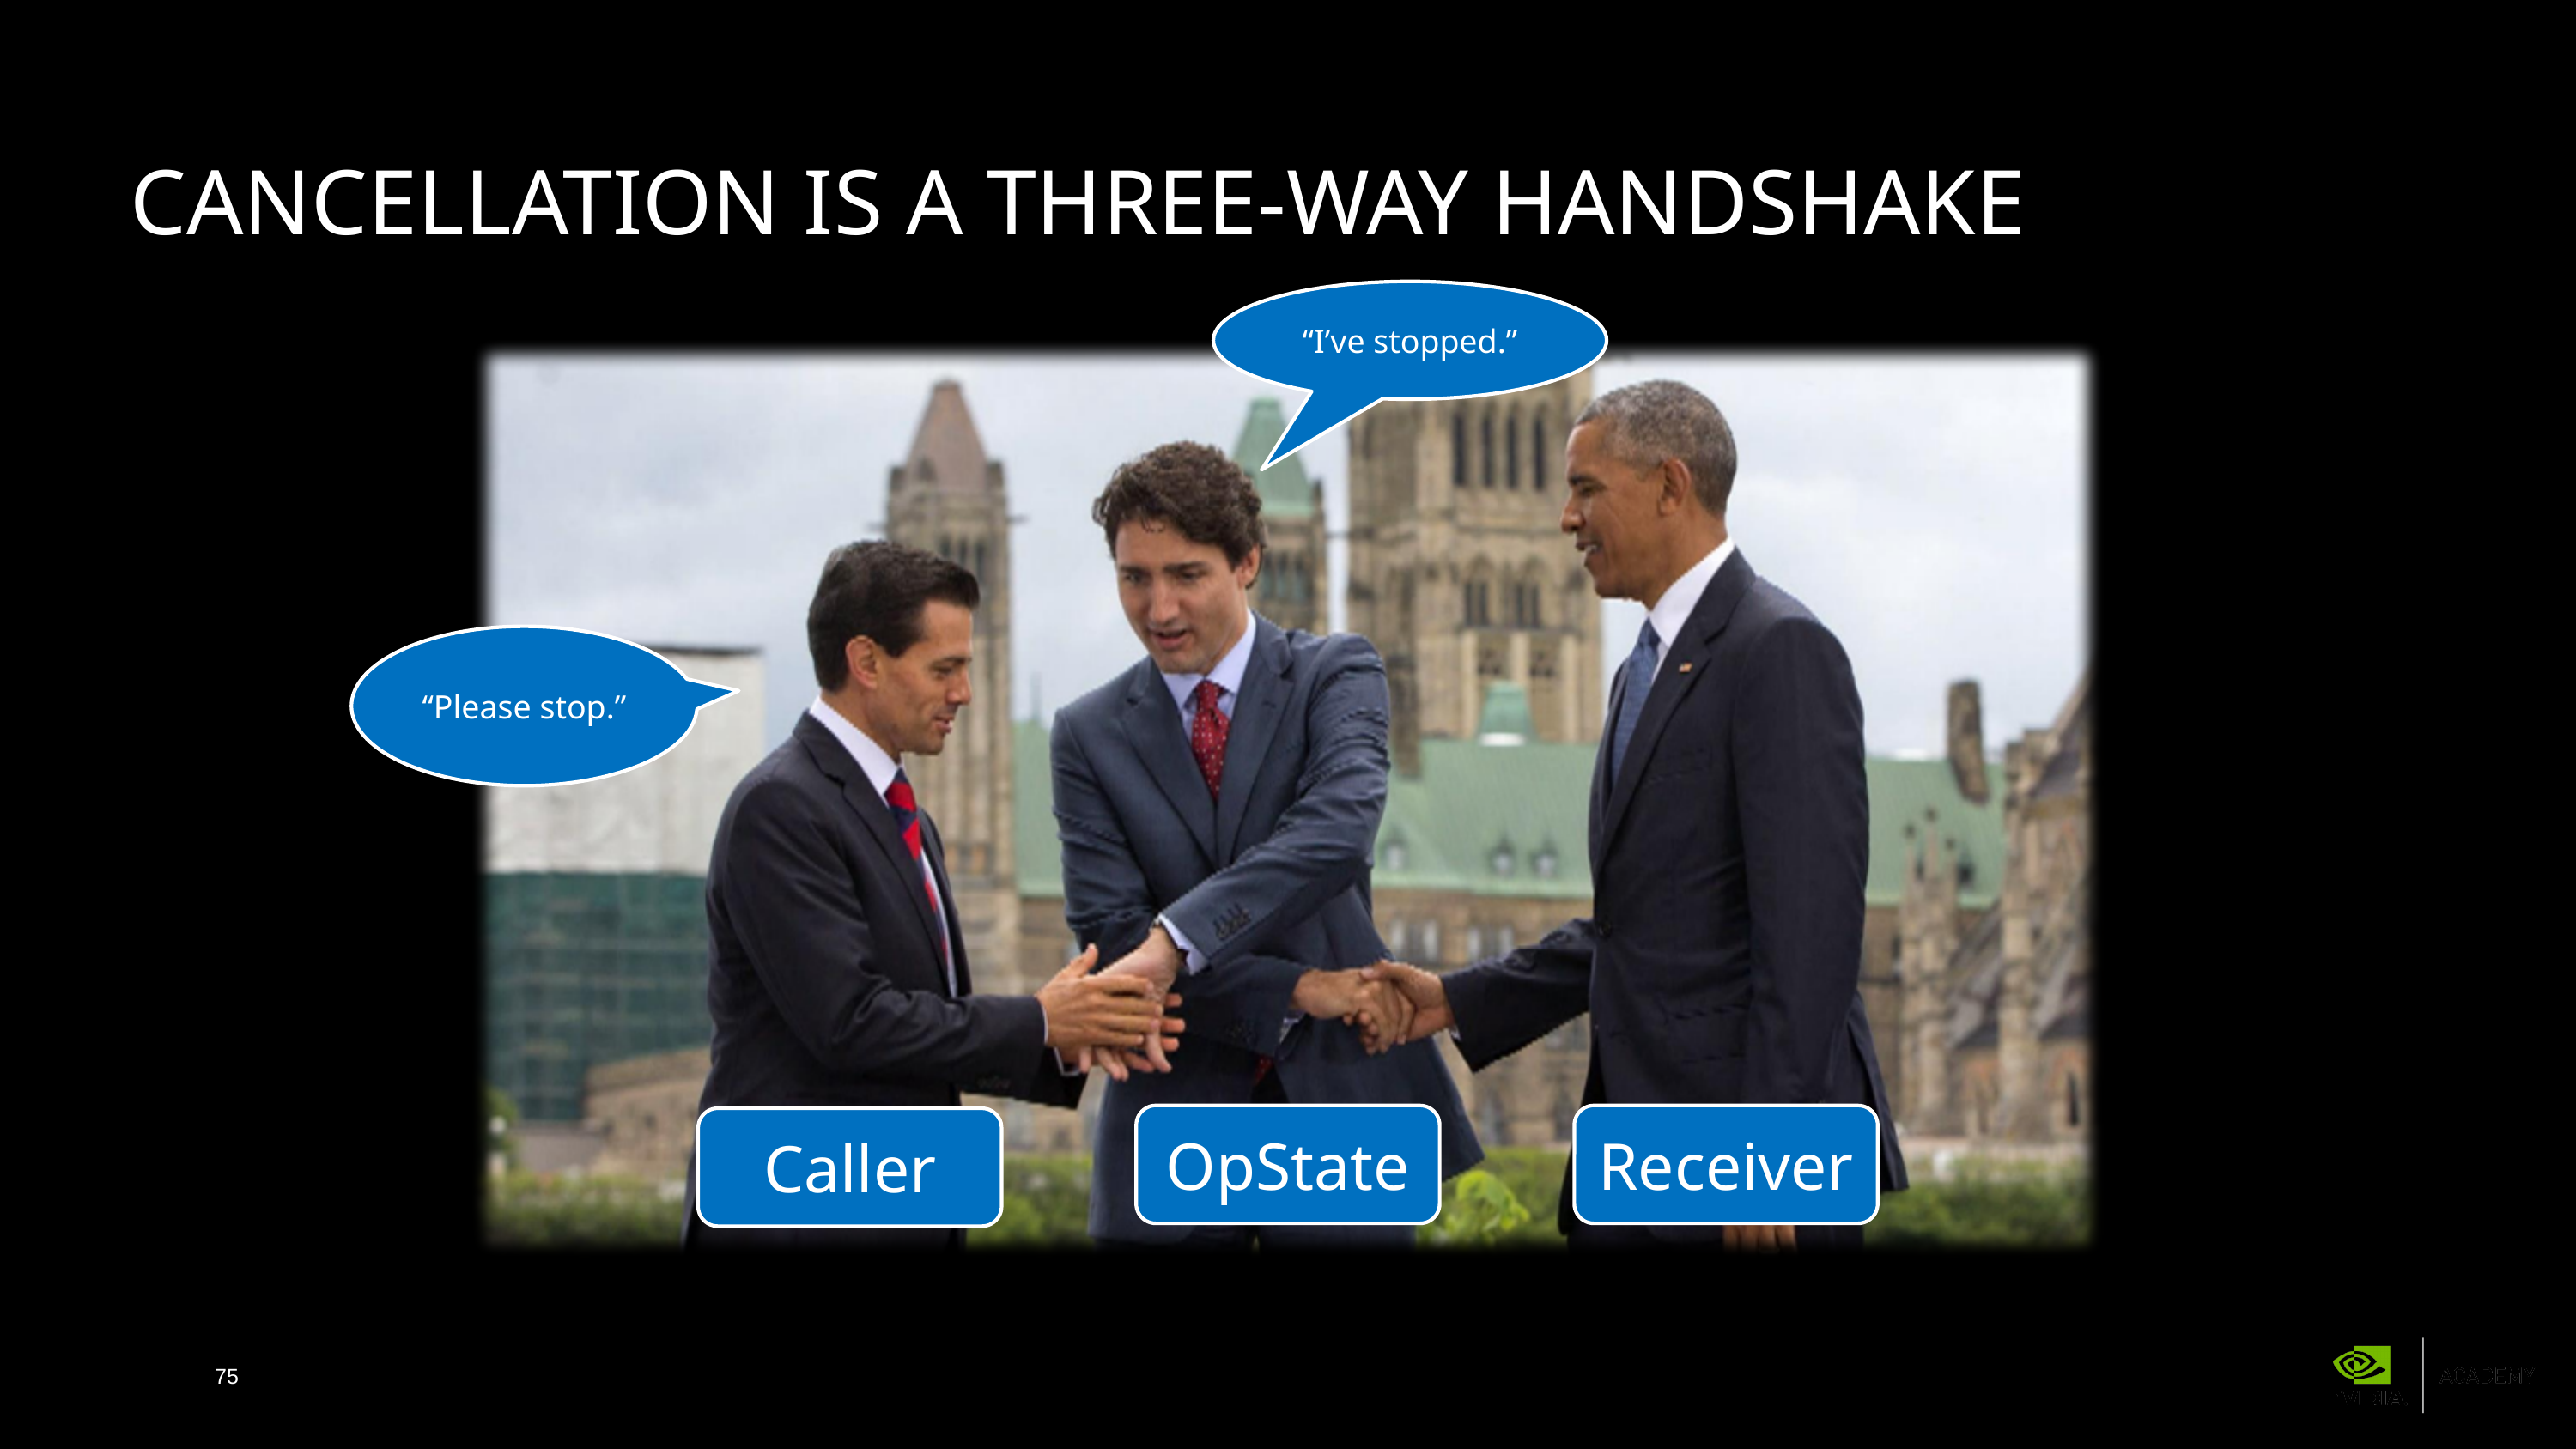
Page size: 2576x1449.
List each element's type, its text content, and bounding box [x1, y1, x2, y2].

text_box “Please stop.” [349, 628, 467, 784]
picture [472, 340, 2104, 1258]
picture [2301, 1319, 2561, 1432]
title Cancellation is a three-way handshake [116, 122, 2459, 262]
slide_number 75 [202, 1337, 782, 1414]
text_box “I’ve stopped.” [1212, 279, 1608, 337]
